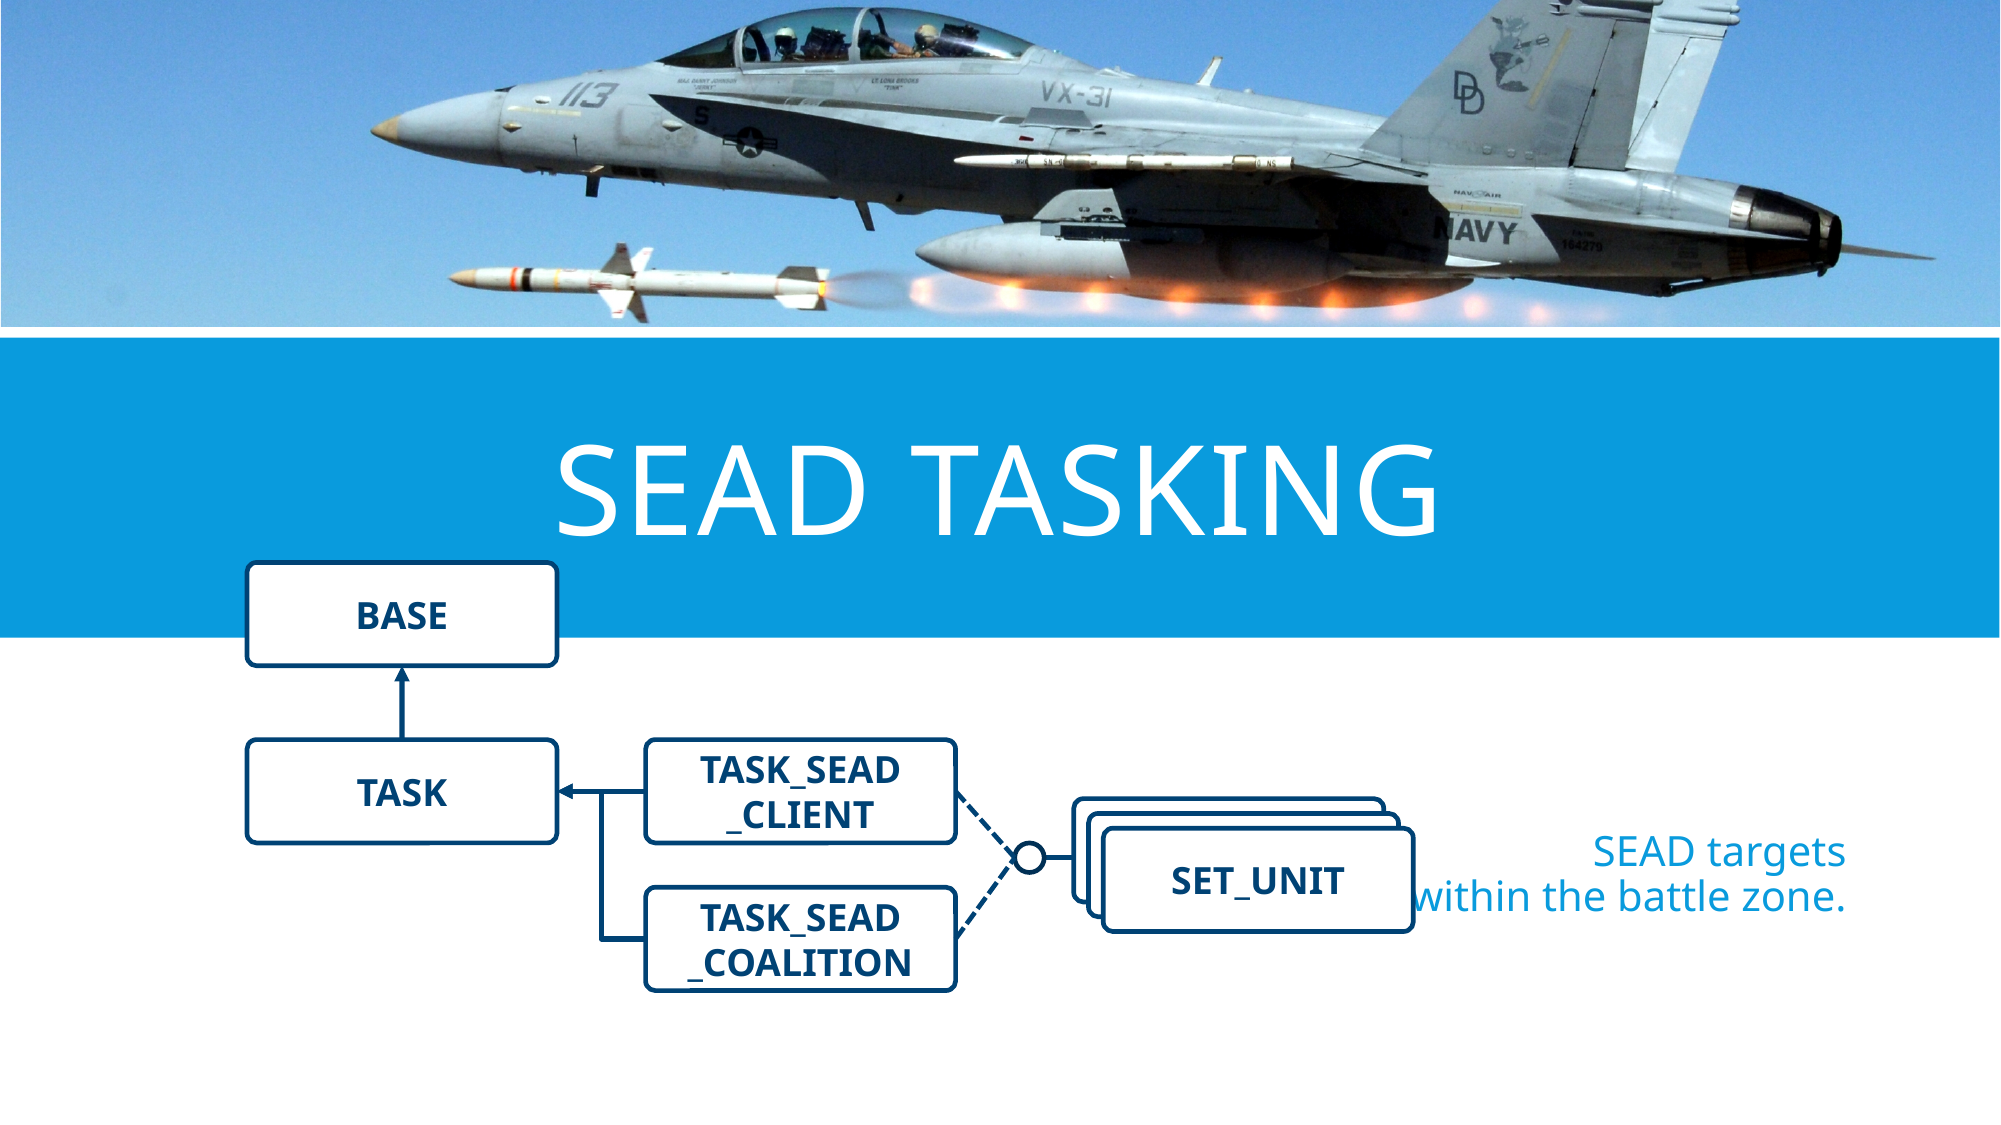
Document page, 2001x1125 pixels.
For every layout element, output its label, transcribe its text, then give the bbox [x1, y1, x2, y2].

list SEAD targets within the battle zone. [136, 657, 1862, 1094]
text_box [556, 799, 646, 940]
text_box SET_UNIT [1102, 827, 1415, 933]
title SEAD TASKING [136, 362, 1862, 638]
text_box SPAWN [1087, 812, 1400, 918]
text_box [955, 857, 1015, 940]
text_box TASK_SEAD _COALITION [644, 886, 957, 992]
text_box BASE [245, 561, 559, 667]
text_box TASK_SEAD _CLIENT [644, 738, 957, 844]
text_box [1022, 841, 1045, 874]
text_box TASK [245, 738, 559, 844]
text_box SPAWN [1072, 797, 1385, 904]
picture [0, 0, 2001, 327]
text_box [955, 791, 1015, 854]
